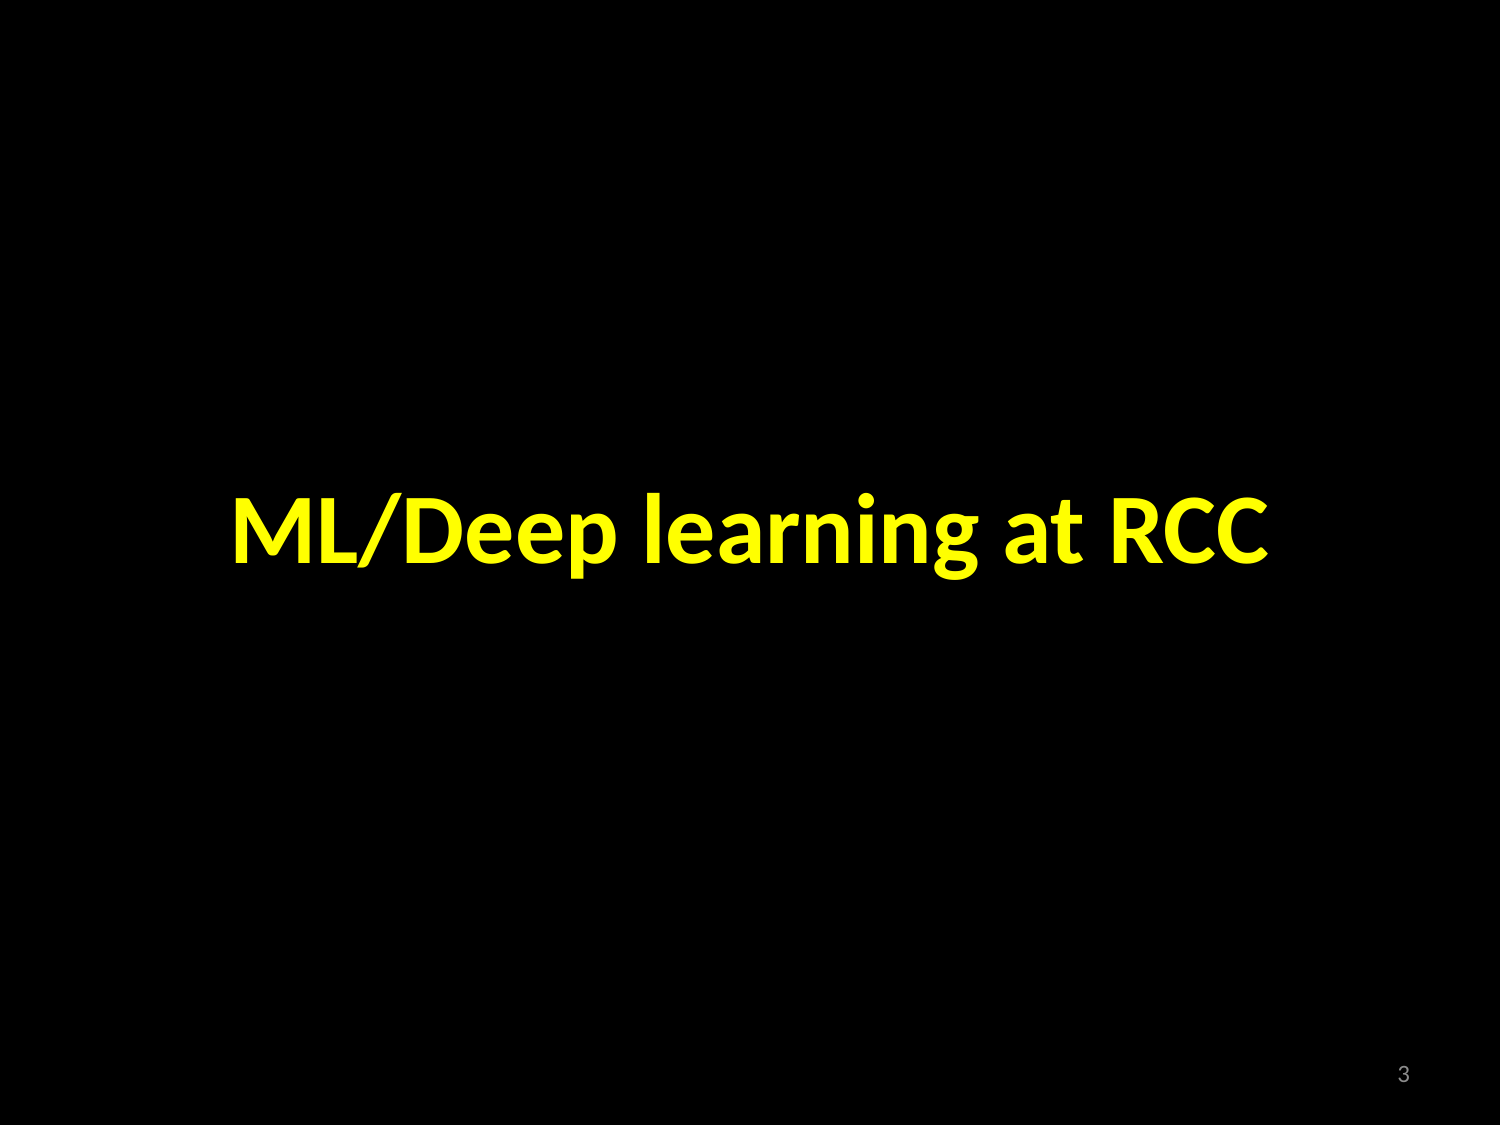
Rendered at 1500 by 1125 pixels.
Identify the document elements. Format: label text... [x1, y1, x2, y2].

list ML/Deep learning at RCC [75, 122, 1425, 676]
slide_number 3 [1074, 1042, 1425, 1103]
